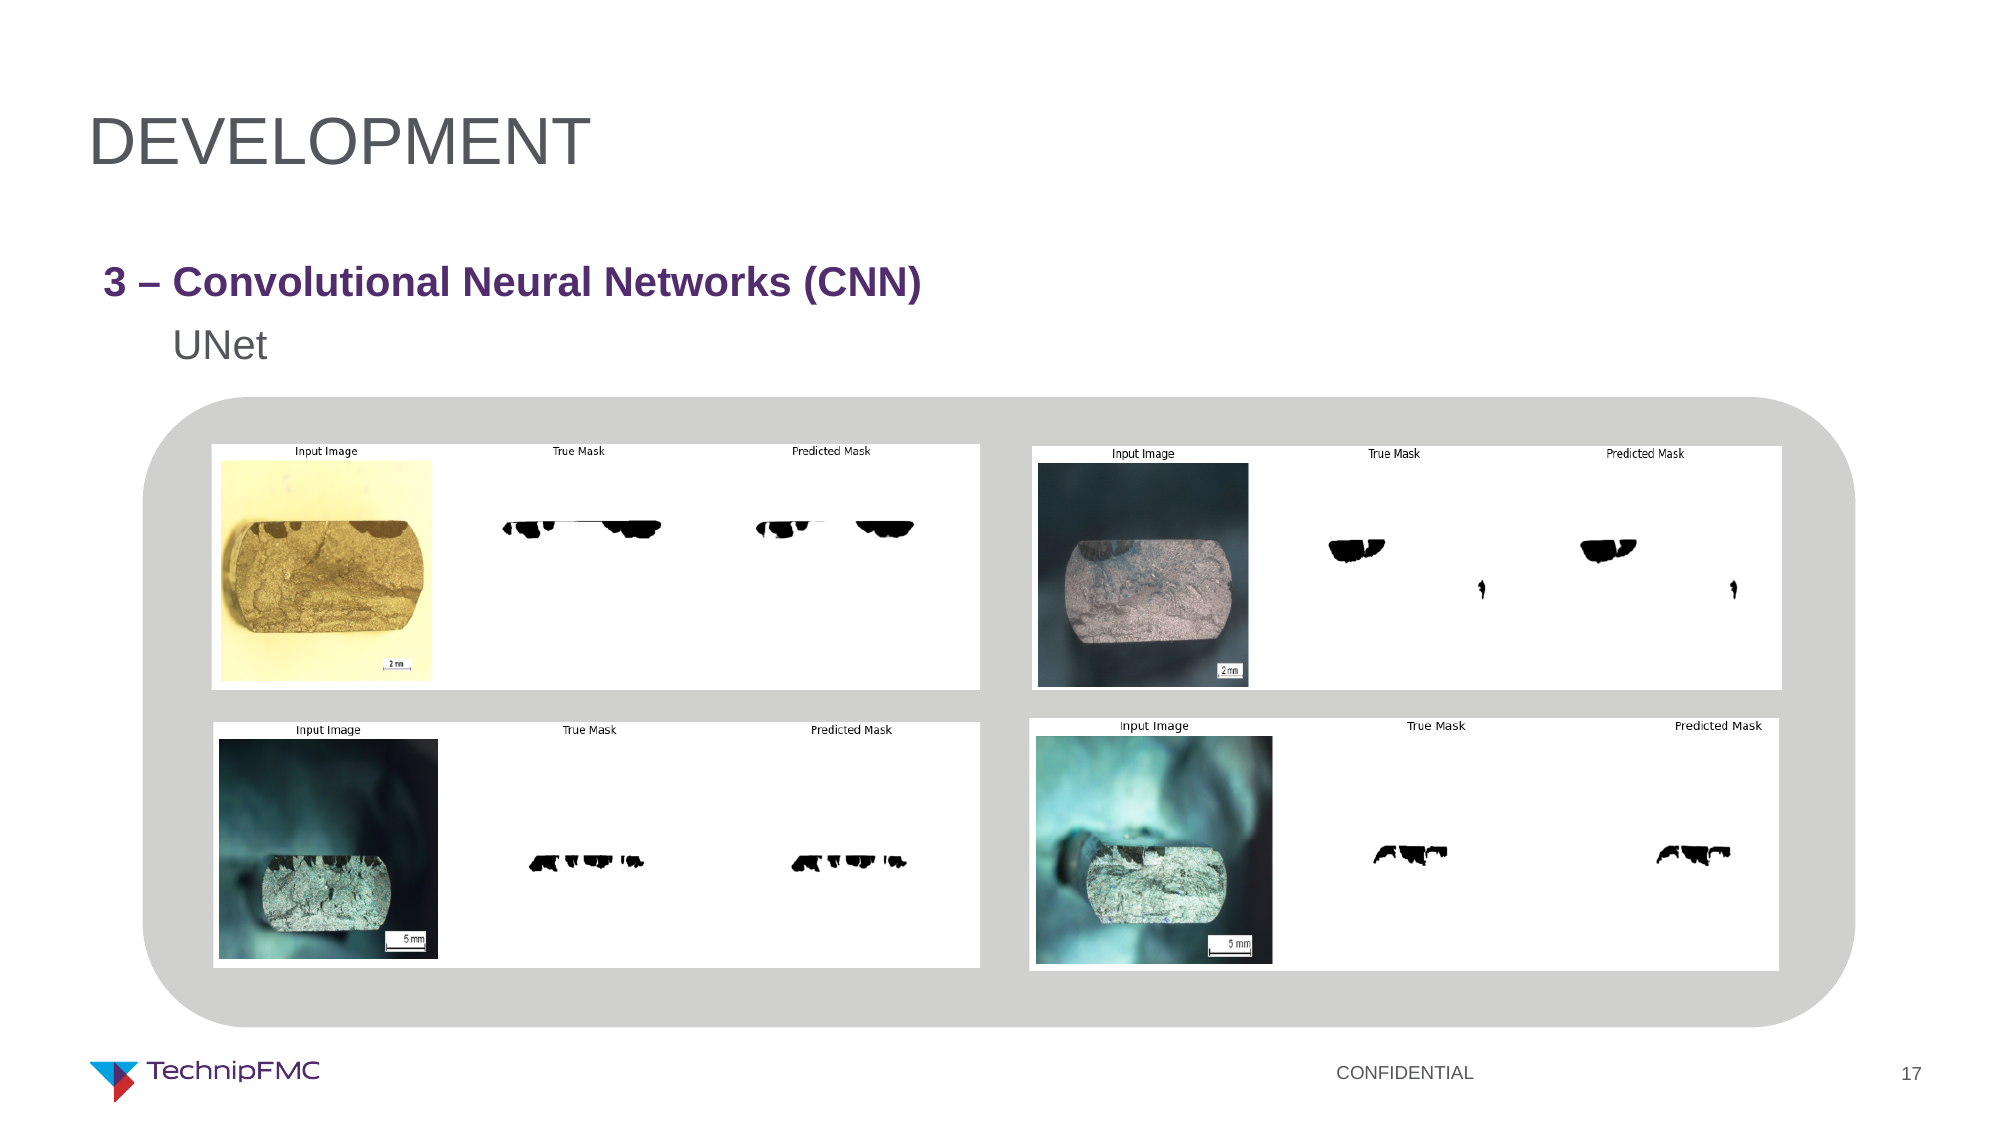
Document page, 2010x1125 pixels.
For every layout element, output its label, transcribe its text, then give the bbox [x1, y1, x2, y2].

picture [1031, 446, 1782, 690]
picture [211, 444, 981, 690]
text_box [141, 396, 1857, 1029]
picture [85, 1053, 324, 1107]
text_box 3 – Convolutional Neural Networks (CNN) UNet [88, 247, 1922, 1028]
picture [1029, 718, 1780, 971]
footer CONFIDENTIAL [1336, 1029, 1609, 1083]
title DEVELOPMENT [88, 45, 1922, 181]
picture [213, 722, 981, 968]
